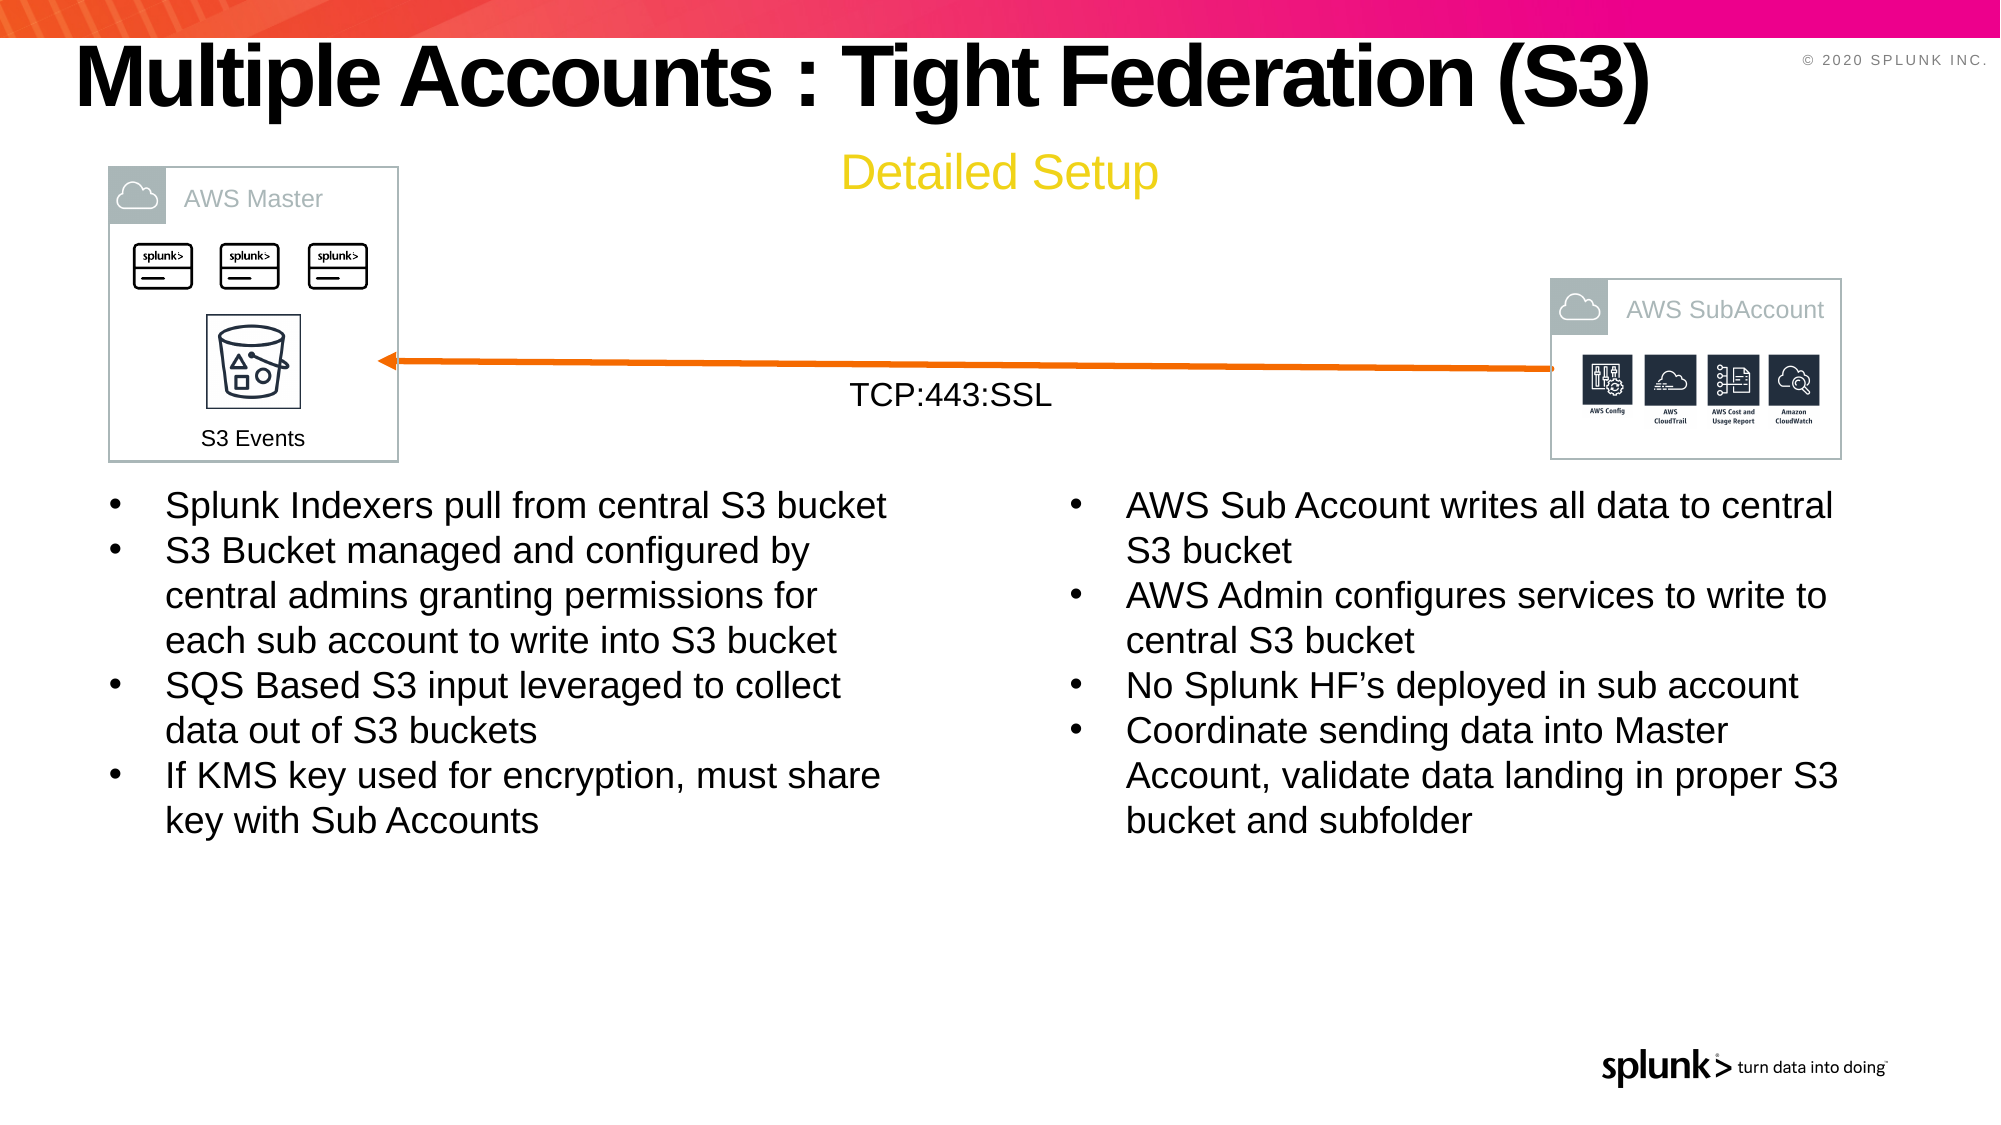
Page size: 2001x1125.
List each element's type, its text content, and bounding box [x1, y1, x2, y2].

picture [0, 0, 2000, 38]
text_box AWS Sub Account writes all data to central S3 bucket AWS Admin configures services to write to central S3 bucket No Splunk HF’s deployed in sub account Coordinate sending data into Master Account, validate data landing in proper S3 bucket and subfolder [1069, 481, 1841, 932]
subtitle Detailed Setup [74, 144, 1926, 190]
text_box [1551, 278, 1841, 460]
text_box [399, 360, 1551, 369]
text_box TCP:443:SSL [849, 372, 1054, 413]
picture [1602, 1049, 1888, 1088]
text_box Splunk Indexers pull from central S3 bucket S3 Bucket managed and configured by central admins granting permissions for each sub account to write into S3 bucket SQS Based S3 input leveraged to collect data out of S3 buckets If KMS key used for encryption, must share key with Sub Accounts [108, 481, 903, 932]
title Multiple Accounts : Tight Federation (S3) [74, 50, 1926, 124]
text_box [108, 166, 399, 462]
